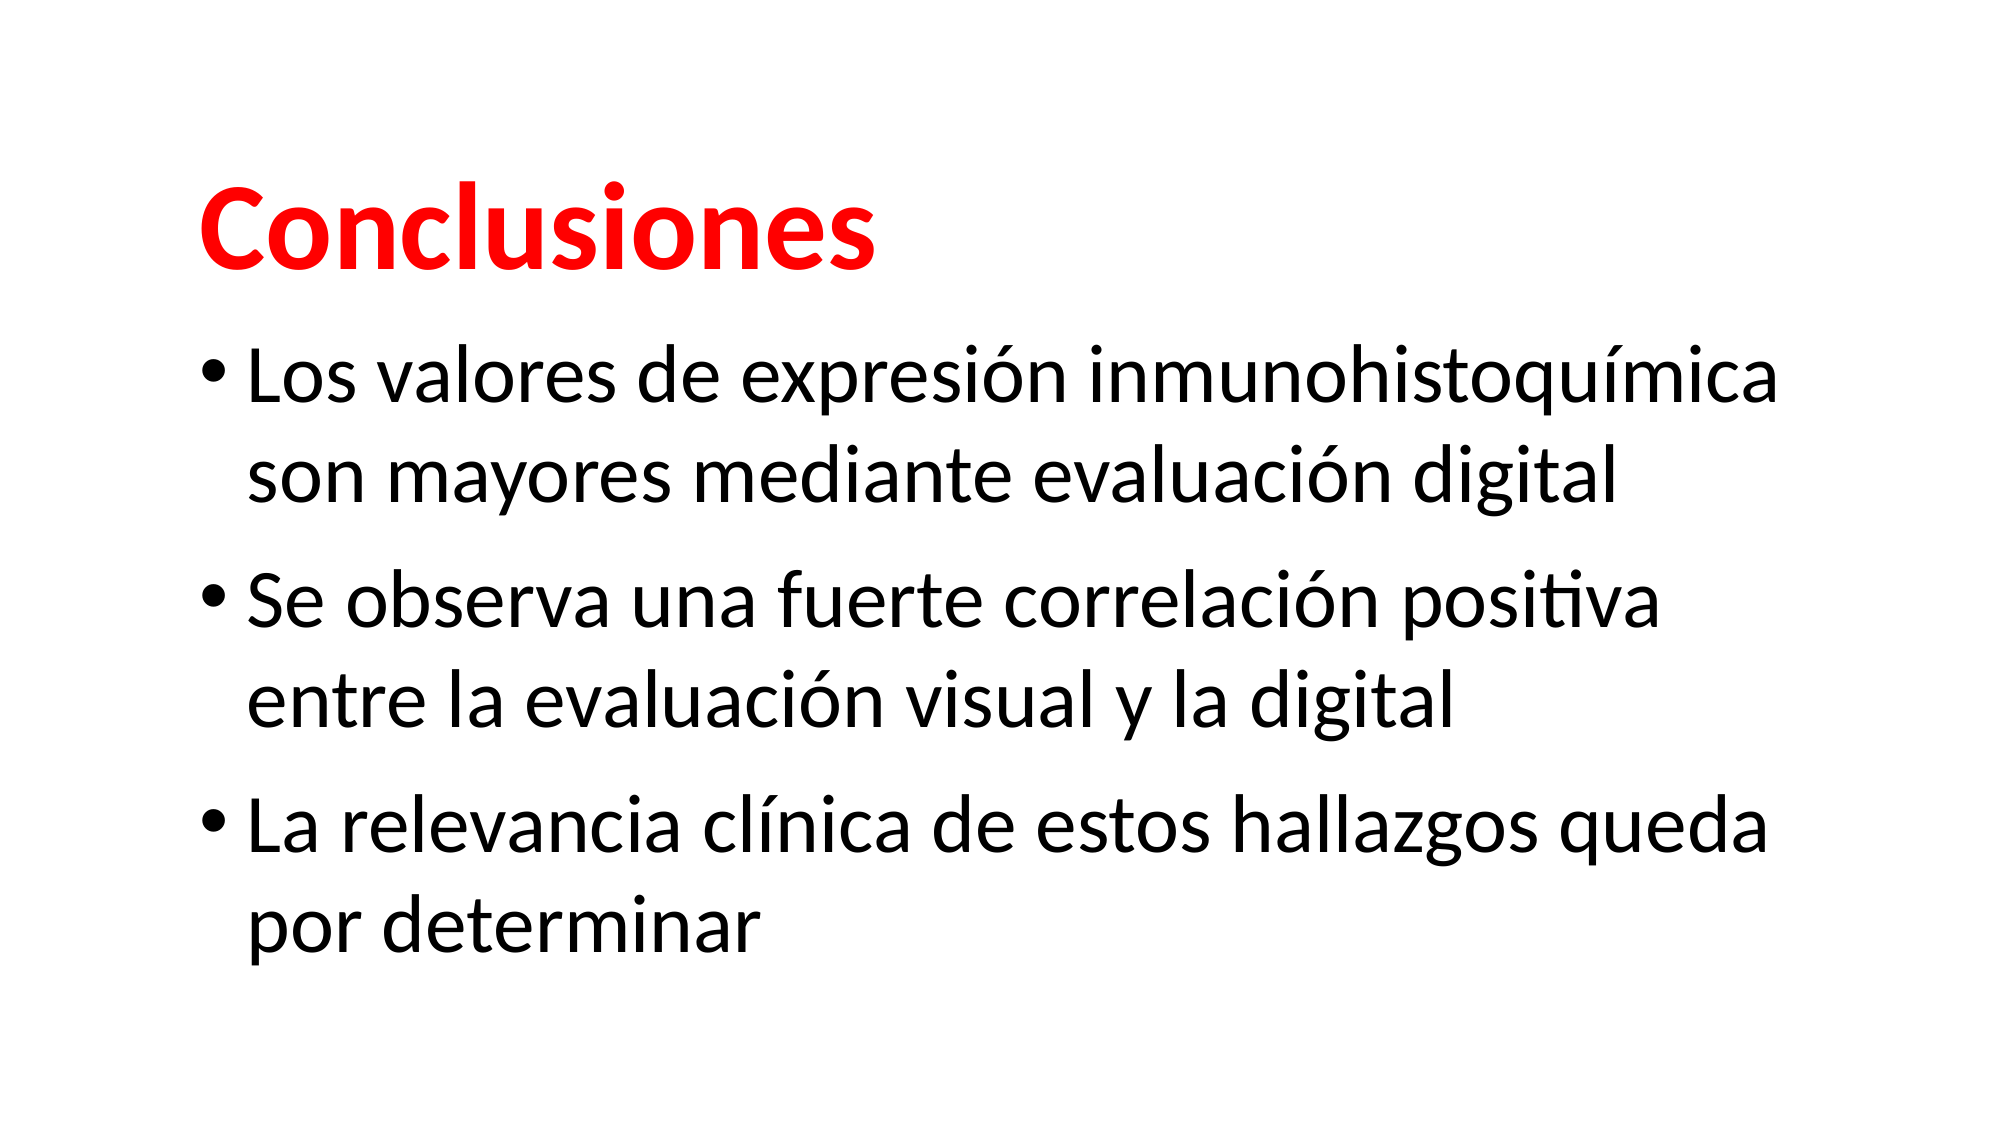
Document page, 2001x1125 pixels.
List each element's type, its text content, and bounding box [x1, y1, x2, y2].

text_box Conclusiones Los valores de expresión inmunohistoquímica son mayores mediante evaluación digital Se observa una fuerte correlación positiva entre la evaluación visual y la digital La relevancia clínica de estos hallazgos queda por determinar [184, 137, 1816, 977]
